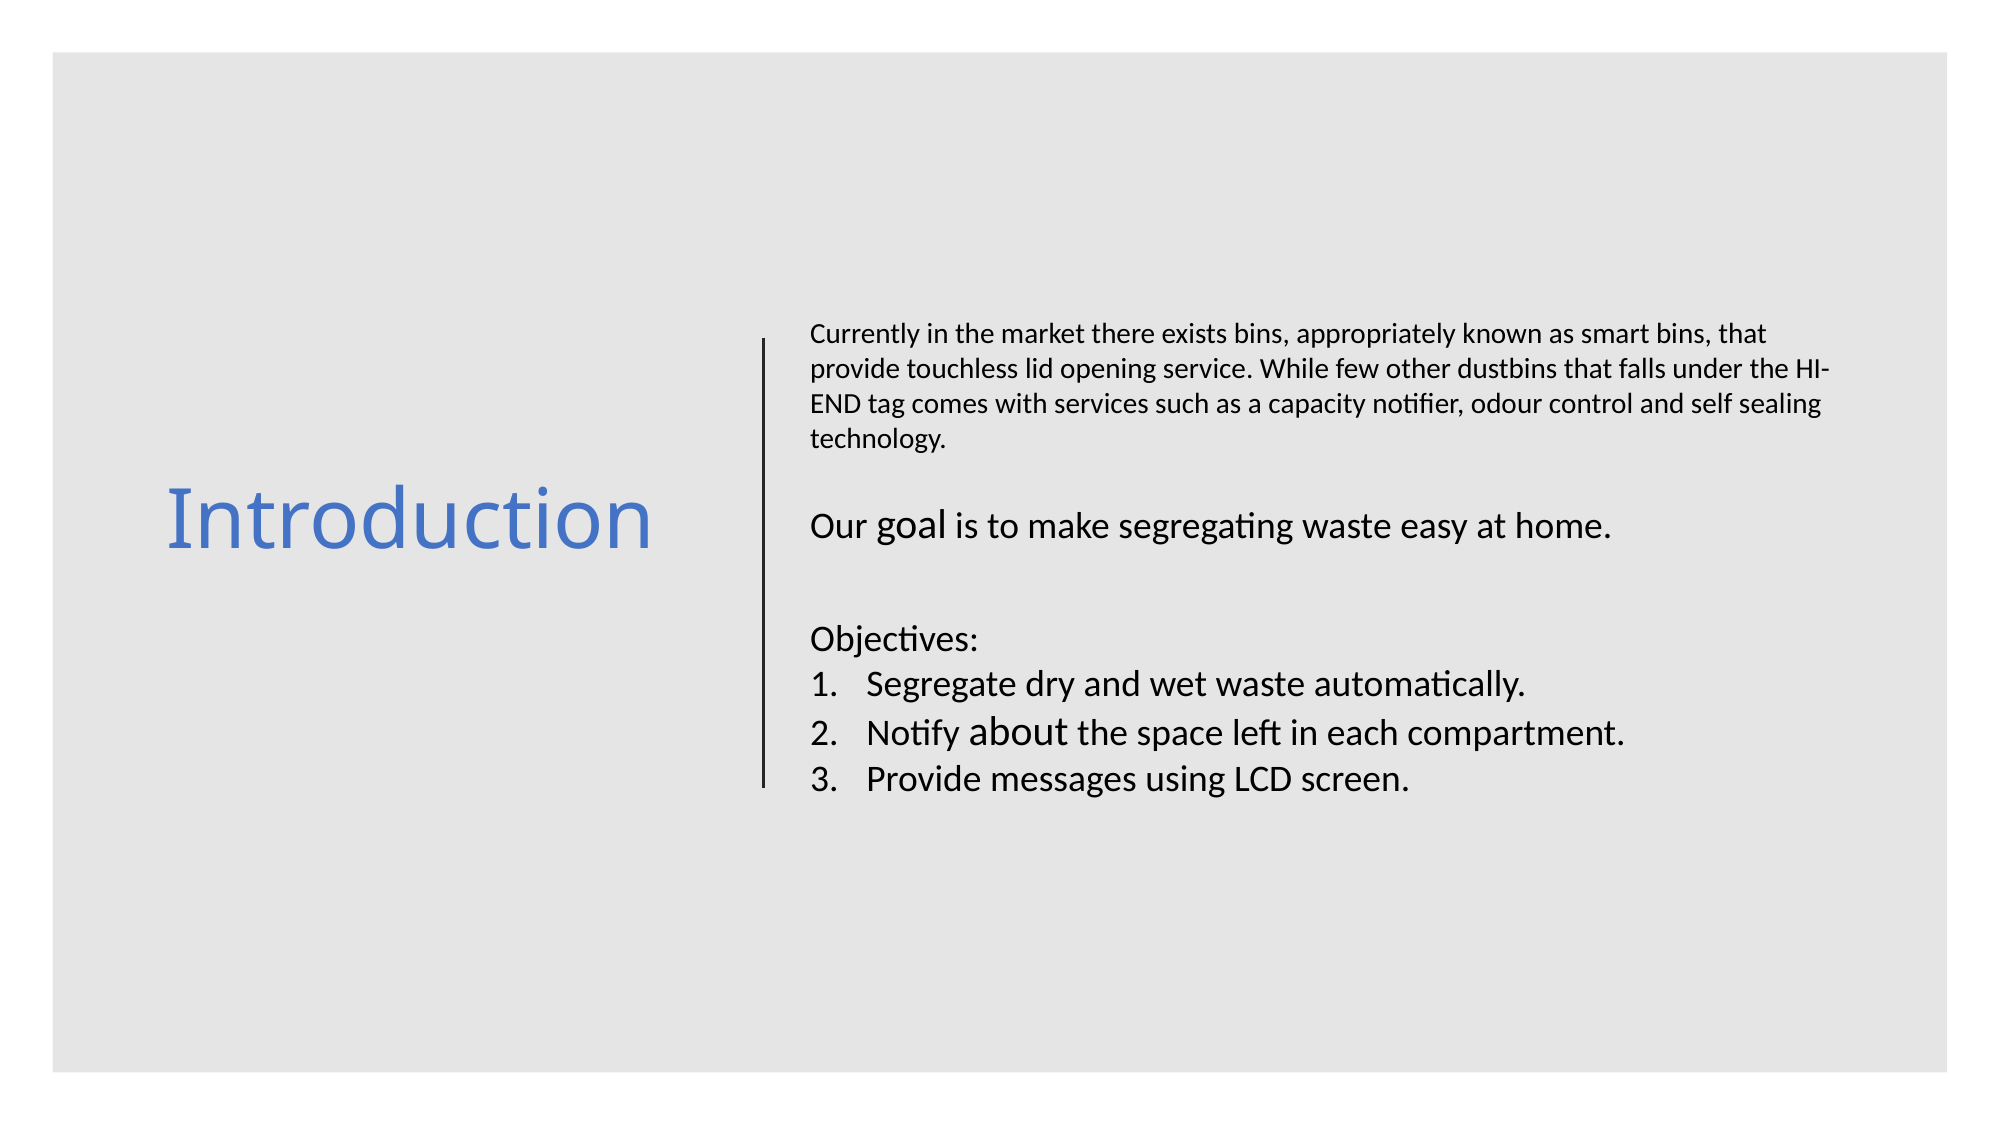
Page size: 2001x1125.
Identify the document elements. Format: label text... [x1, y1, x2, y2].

text_box Currently in the market there exists bins, appropriately known as smart bins, that provide touchless lid opening service. While few other dustbins that falls under the HI-END tag comes with services such as a capacity notifier, odour control and self sealing technology. [795, 306, 1850, 462]
text_box Our goal is to make segregating waste easy at home. [795, 489, 1753, 554]
title Introduction [124, 117, 698, 927]
text_box [52, 51, 1948, 1073]
text_box Objectives: Segregate dry and wet waste automatically. Notify about the space left in each compartment. Provide messages using LCD screen. [795, 606, 1703, 807]
